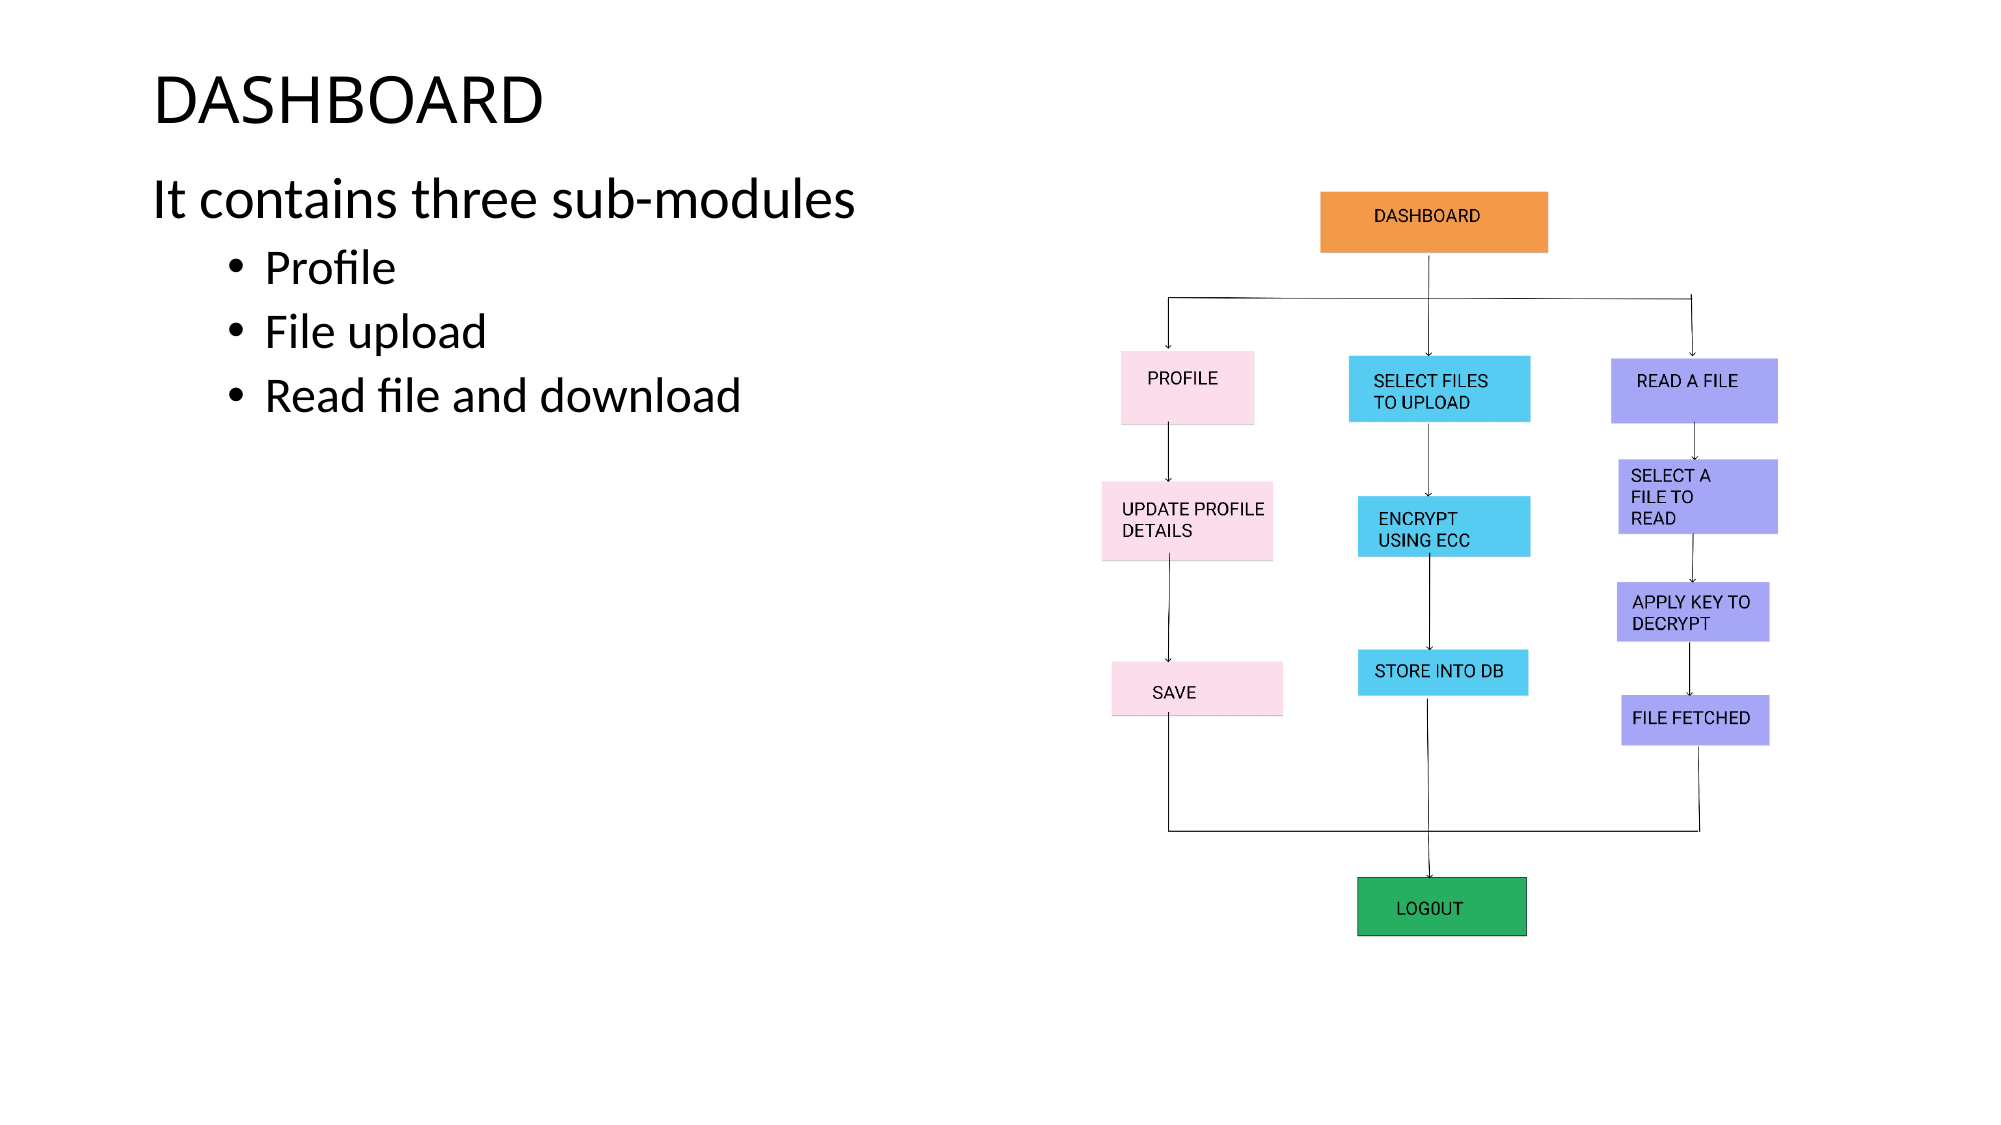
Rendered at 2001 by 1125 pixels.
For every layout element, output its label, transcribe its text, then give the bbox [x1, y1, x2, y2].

list It contains three sub-modules Profile File upload Read file and download [137, 160, 1863, 1014]
picture [1077, 111, 1811, 994]
title DASHBOARD [137, 59, 1761, 146]
